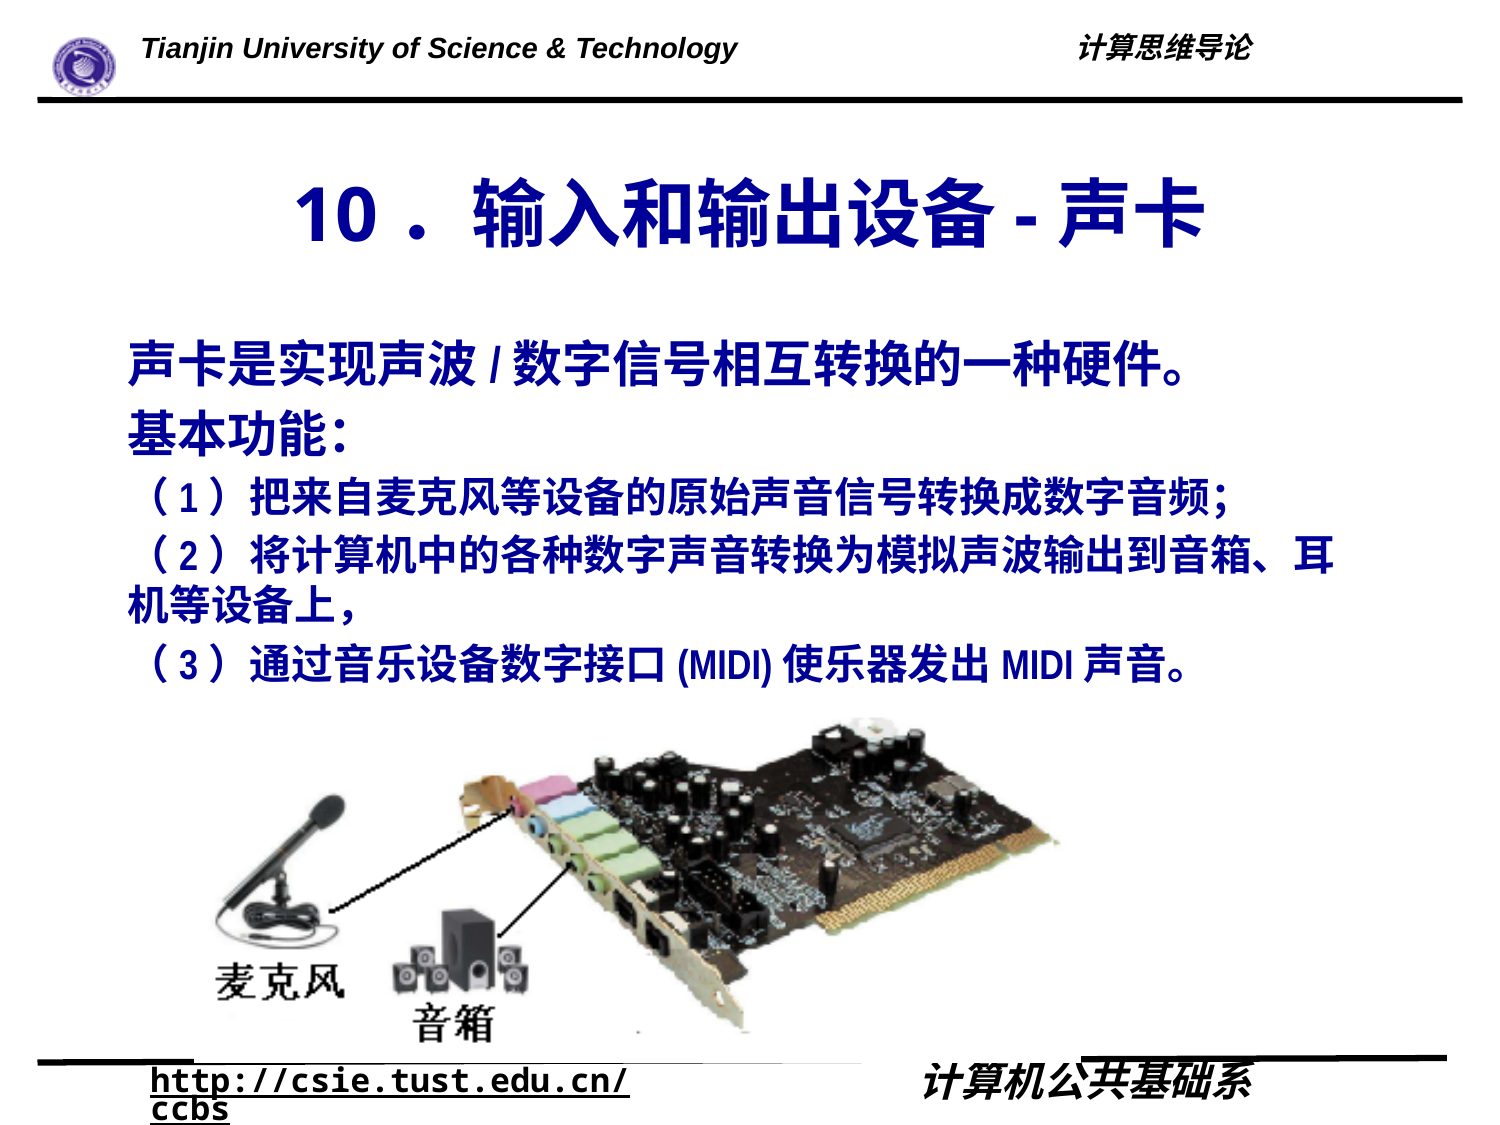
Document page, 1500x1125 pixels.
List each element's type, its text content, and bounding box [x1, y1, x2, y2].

picture [194, 705, 1081, 1063]
list 声卡是实现声波/数字信号相互转换的一种硬件。 基本功能： （1）把来自麦克风等设备的原始声音信号转换成数字音频； （2）将计算机中的各种数字声音转换为模拟声波输出到音箱、耳机等设备上， （3）通过音乐设备数字接口(MIDI)使乐器发出MIDI声音。 [112, 324, 1388, 1000]
title 10．输入和输出设备-声卡 [112, 99, 1388, 288]
picture [52, 37, 116, 97]
